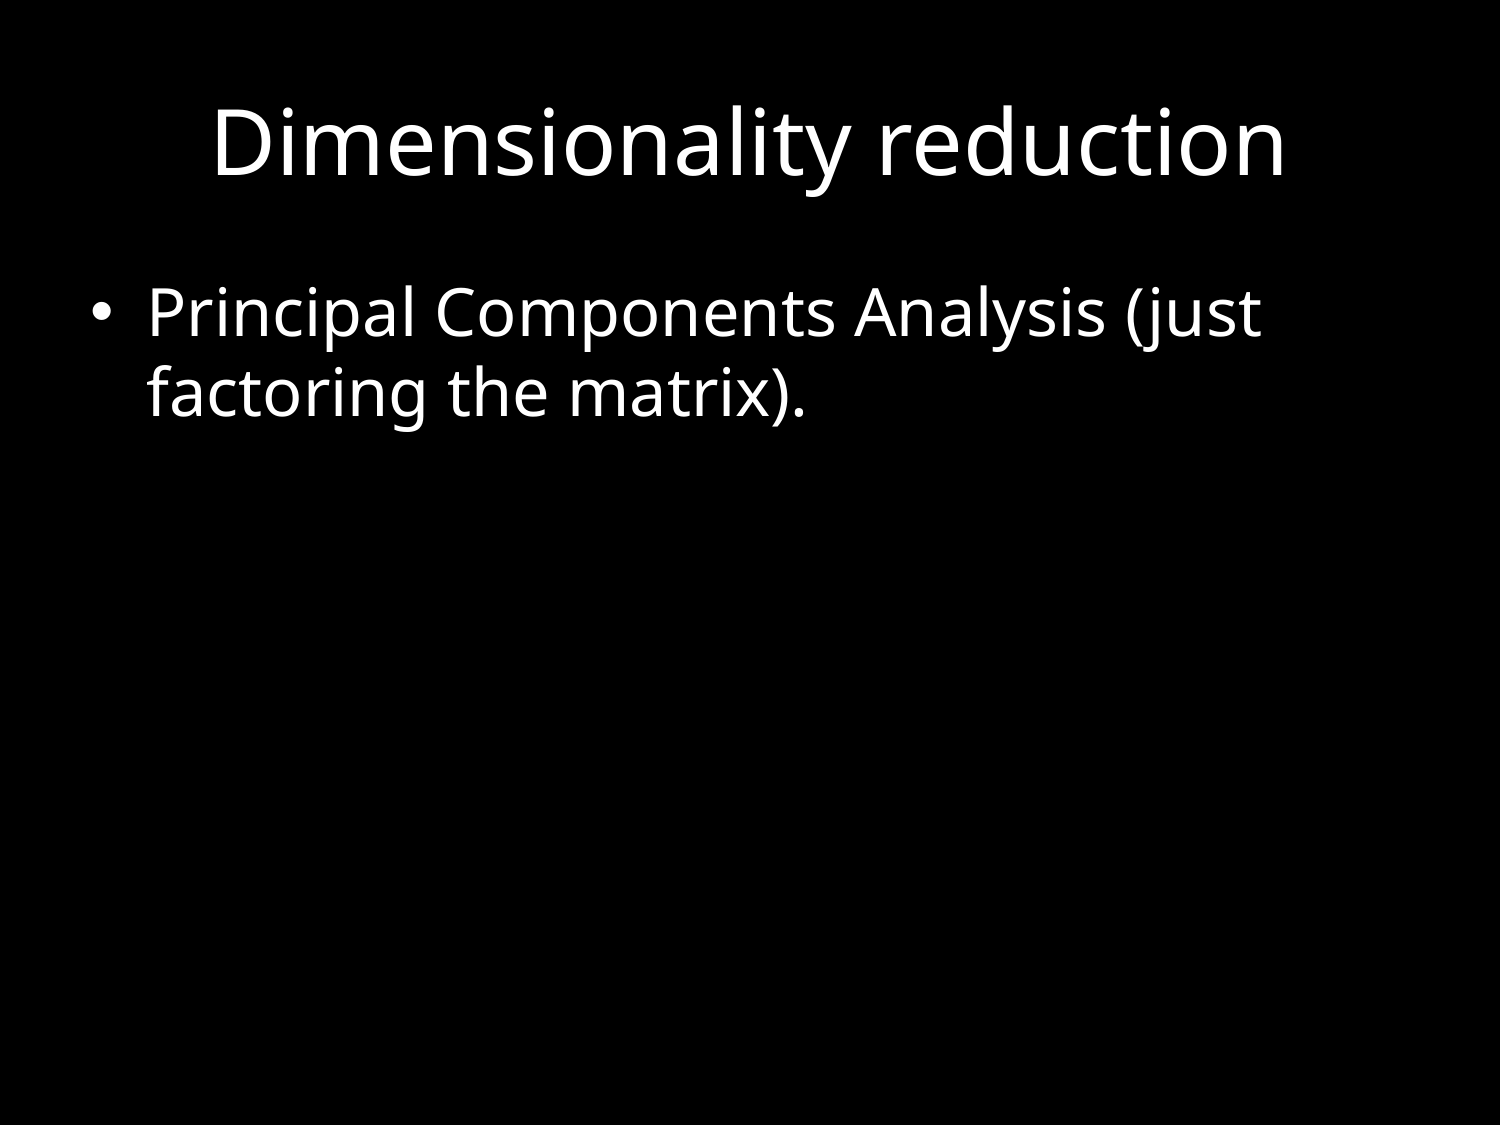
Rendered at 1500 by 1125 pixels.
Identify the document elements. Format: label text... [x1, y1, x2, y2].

title Dimensionality reduction [75, 45, 1425, 233]
list Principal Components Analysis (just factoring the matrix). [75, 262, 1425, 1005]
